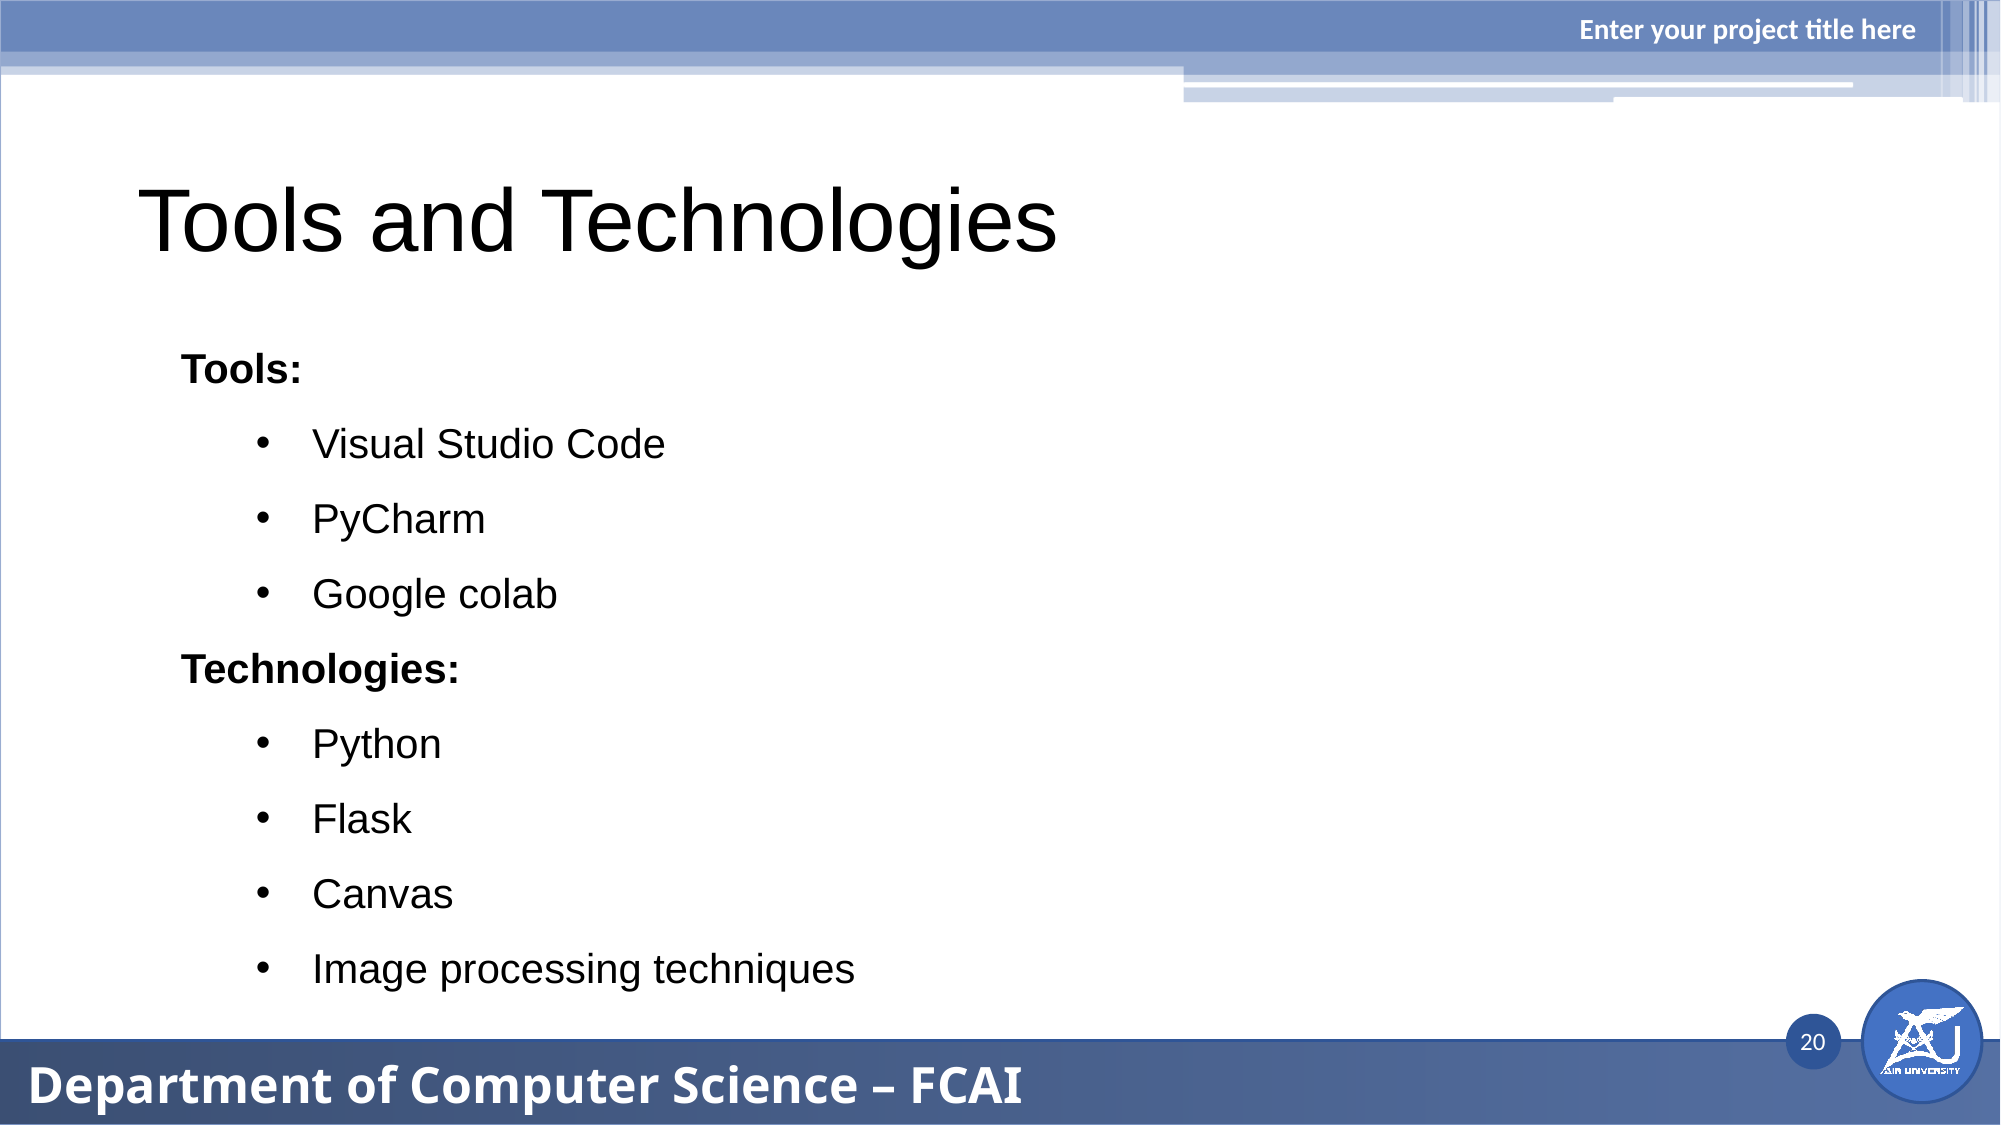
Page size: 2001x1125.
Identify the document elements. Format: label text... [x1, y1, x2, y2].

slide_number 20 [1776, 1010, 1849, 1071]
text_box Enter your project title here [1458, 2, 1932, 53]
title Tools and Technologies [122, 166, 1848, 279]
text_box Tools: Visual Studio Code PyCharm Google colab Technologies: Python Flask Canvas Image processing techniques [166, 309, 1650, 1045]
